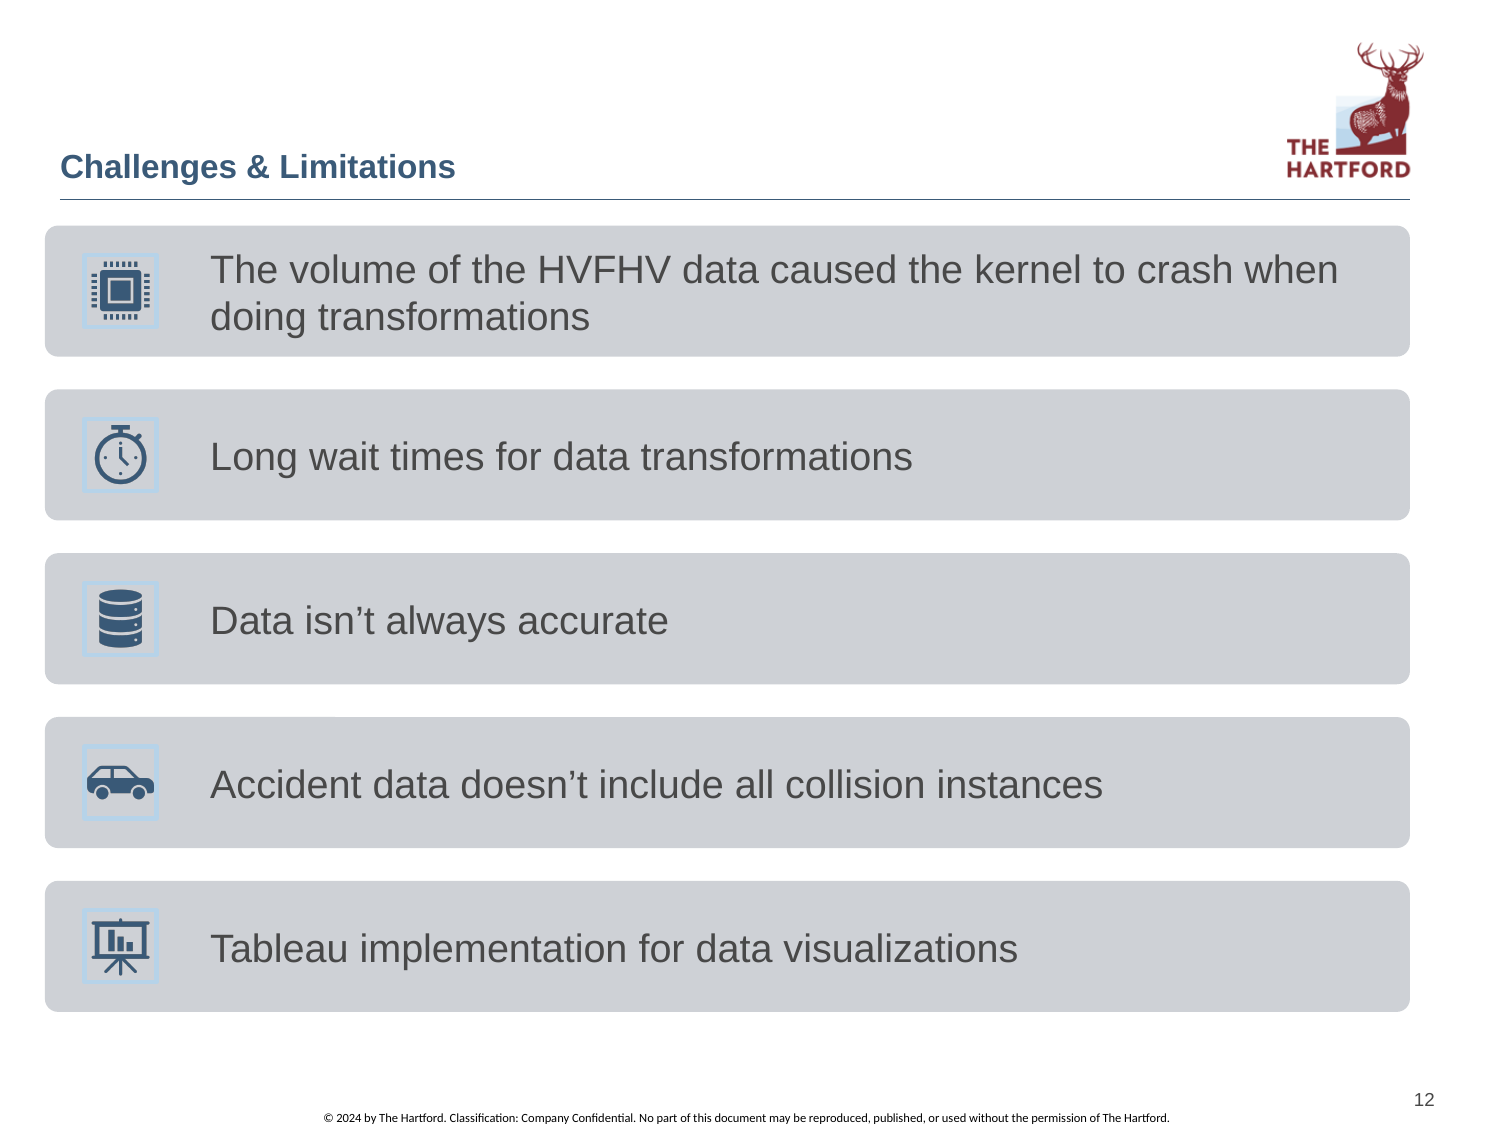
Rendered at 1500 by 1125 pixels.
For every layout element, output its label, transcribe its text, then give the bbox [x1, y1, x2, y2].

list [44, 224, 1411, 1013]
title Challenges & Limitations [44, 57, 1226, 193]
picture [1287, 42, 1424, 178]
slide_number 12 [1380, 1072, 1450, 1125]
